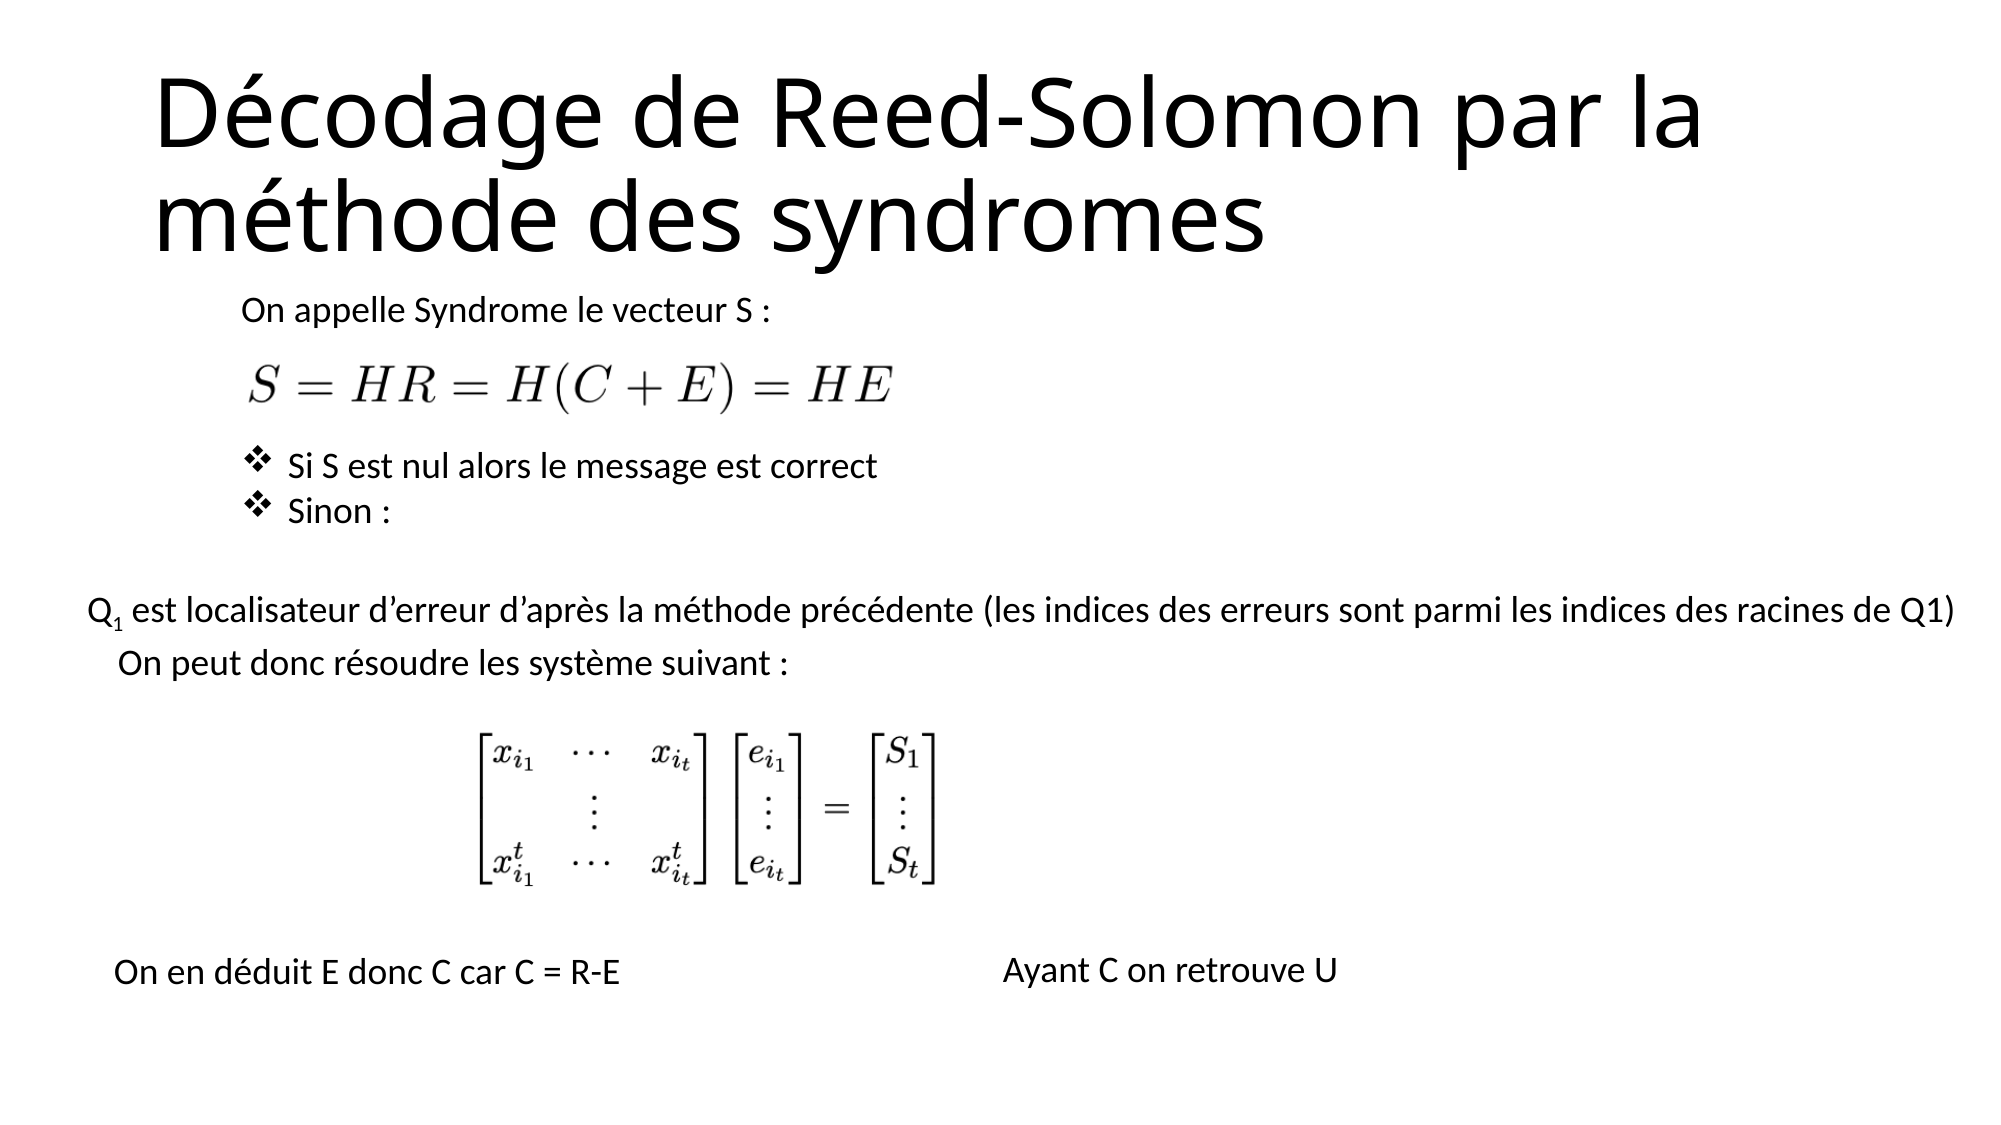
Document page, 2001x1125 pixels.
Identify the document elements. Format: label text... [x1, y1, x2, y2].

text_box Ayant C on retrouve U [988, 937, 1401, 998]
picture [458, 716, 946, 905]
picture [189, 307, 956, 479]
text_box Si S est nul alors le message est correct Sinon : [226, 479, 956, 539]
title Décodage de Reed-Solomon par la méthode des syndromes [137, 59, 1863, 278]
text_box On en déduit E donc C car C = R-E [99, 939, 661, 1000]
text_box On peut donc résoudre les système suivant : [103, 630, 814, 690]
text_box On appelle Syndrome le vecteur S : [226, 277, 876, 307]
text_box Q1 est localisateur d’erreur d’après la méthode précédente (les indices des erreurs sont parmi les indices des racines de Q1) [72, 577, 1973, 644]
